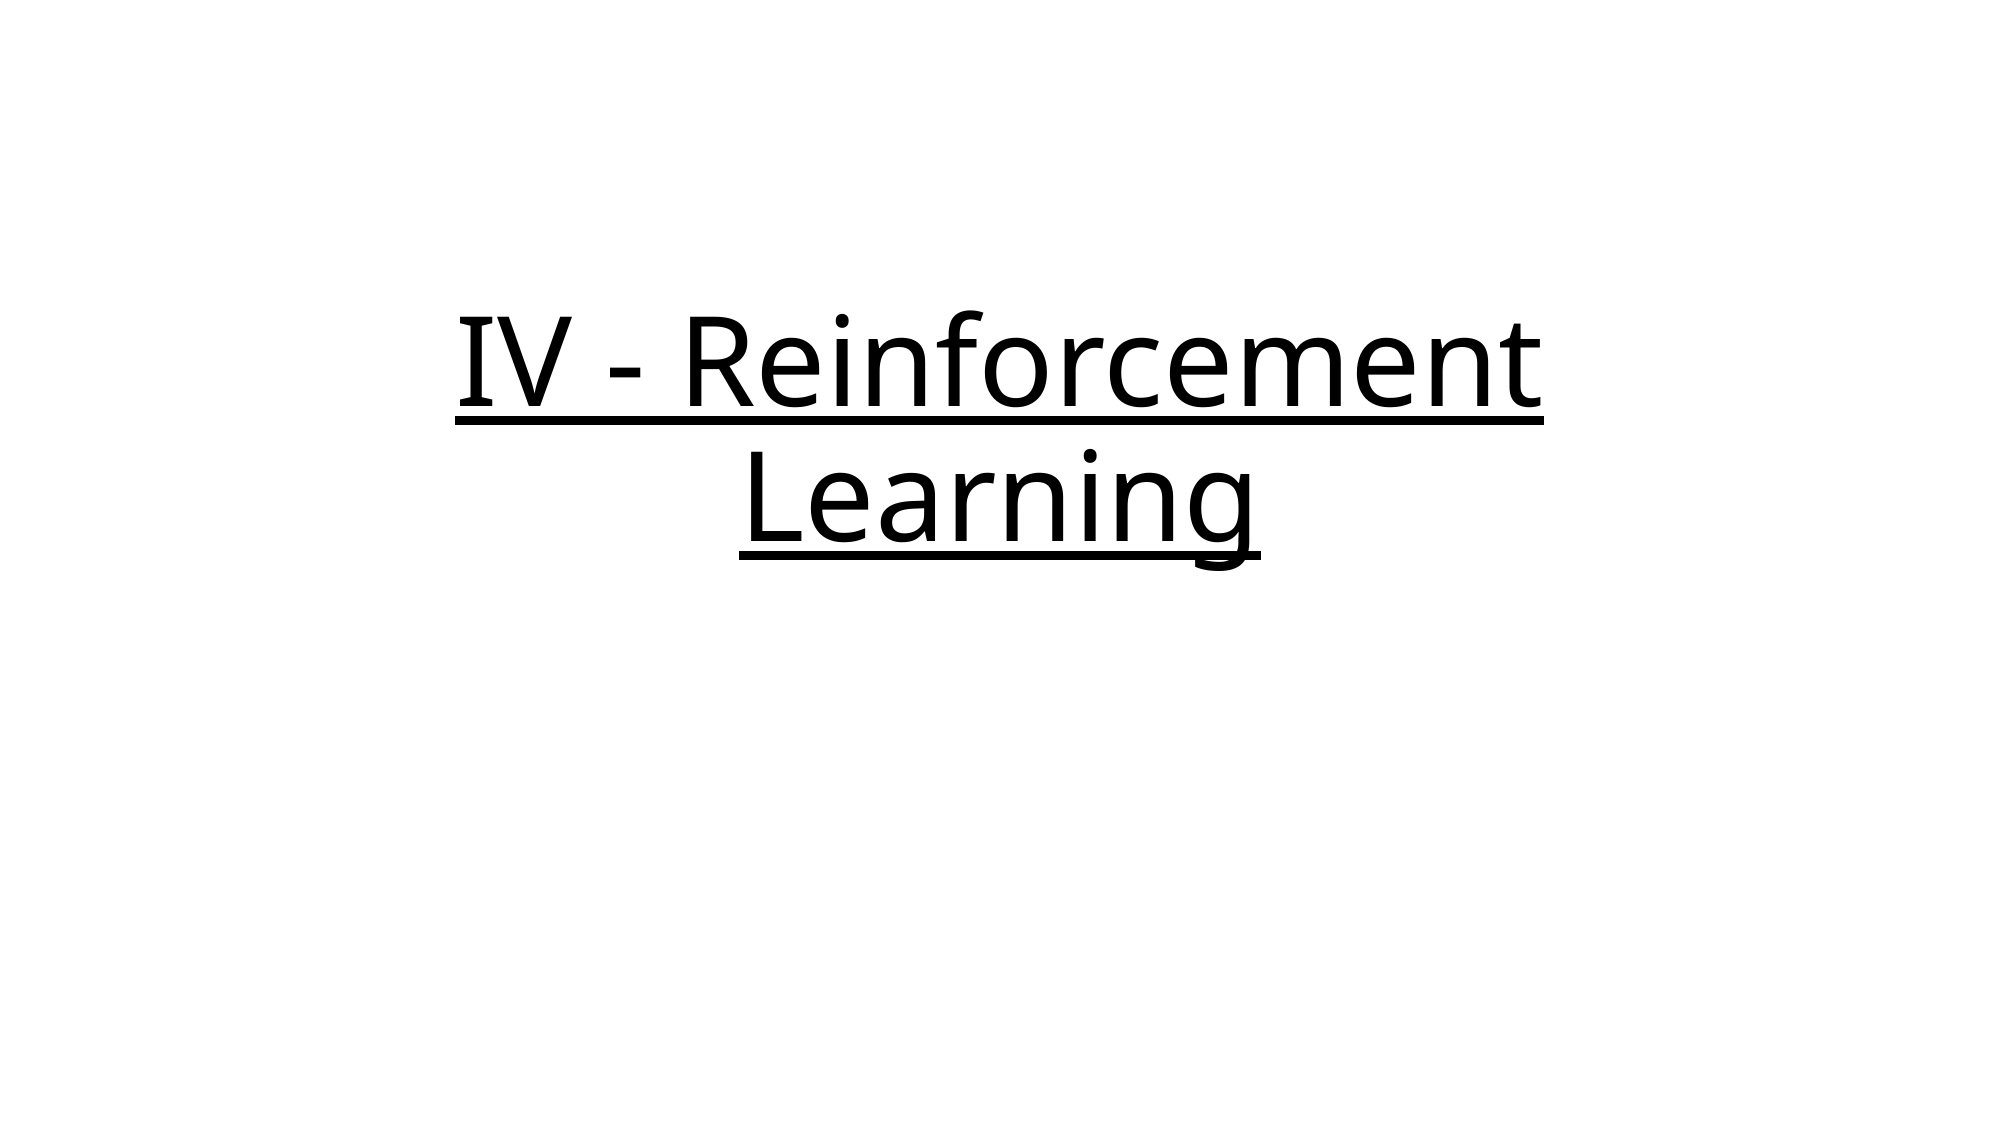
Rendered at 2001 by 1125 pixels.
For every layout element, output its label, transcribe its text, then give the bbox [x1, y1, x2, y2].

title IV - Reinforcement Learning [249, 184, 1750, 576]
